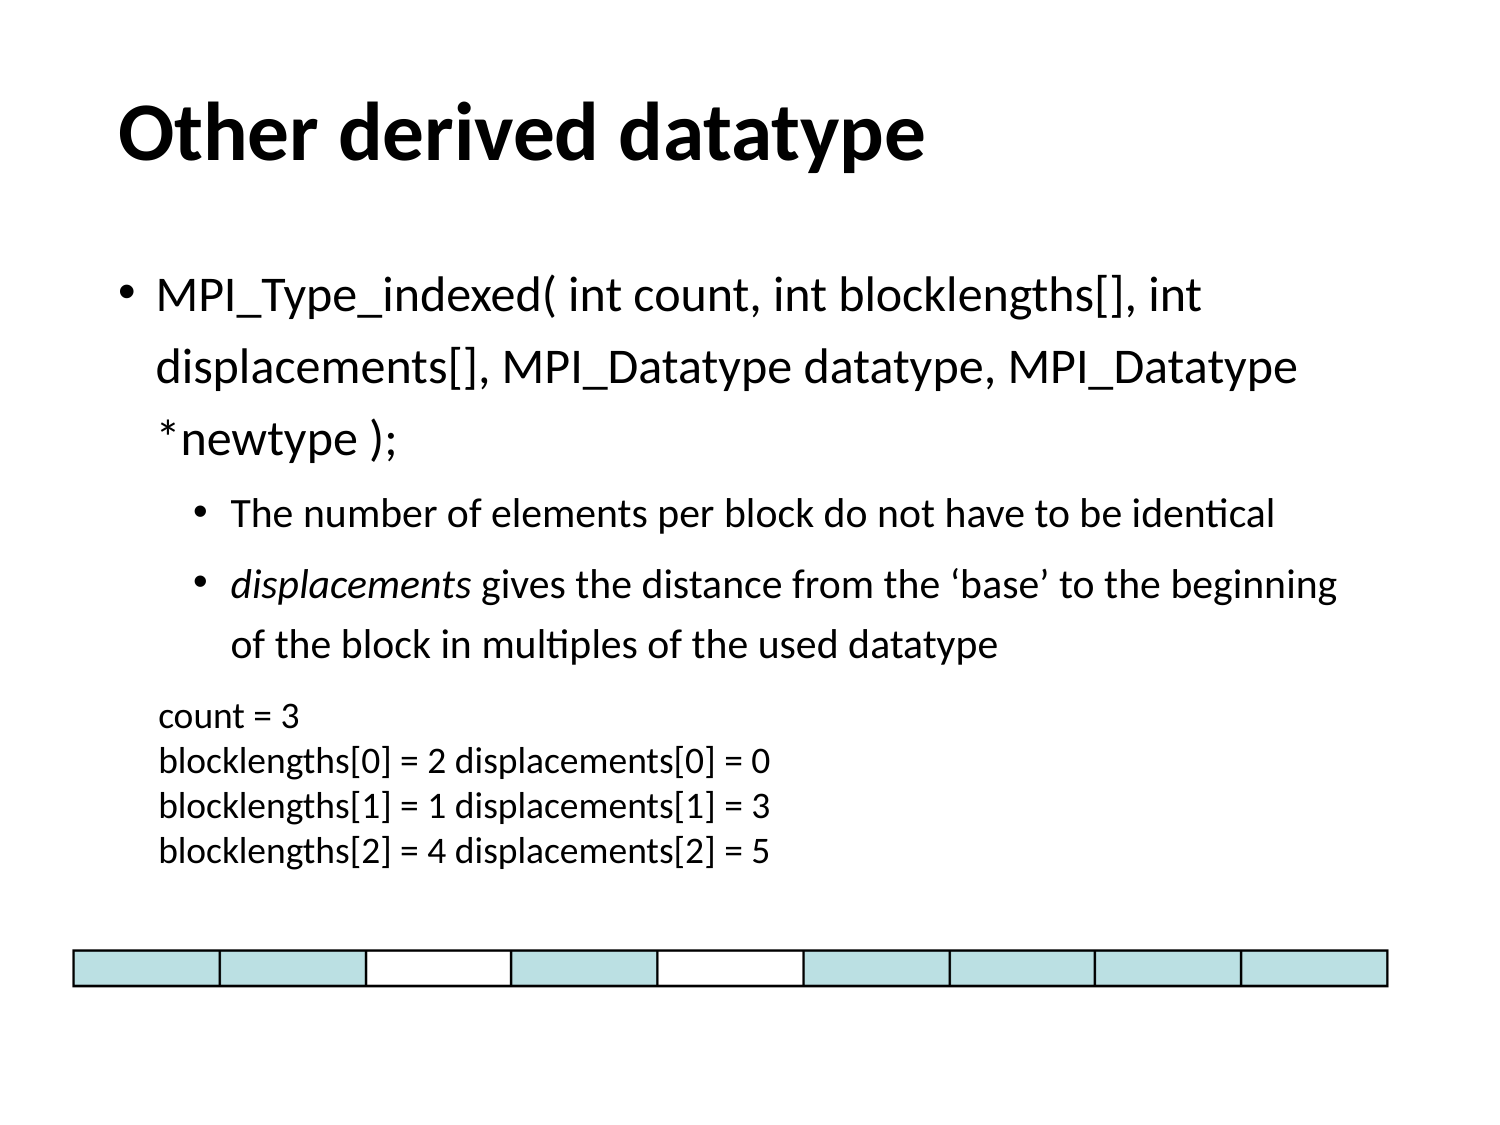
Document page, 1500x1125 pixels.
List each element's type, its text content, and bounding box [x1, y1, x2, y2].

title Other derived datatype [103, 24, 1397, 242]
picture [43, 919, 1457, 1009]
text_box count = 3 blocklengths[0] = 2 displacements[0] = 0 blocklengths[1] = 1 displacements[1] = 3 blocklengths[2] = 4 displacements[2] = 5 [143, 683, 795, 879]
list MPI_Type_indexed( int count, int blocklengths[], int displacements[], MPI_Datatype datatype, MPI_Datatype *newtype ); The number of elements per block do not have to be identical displacements gives the distance from the ‘base’ to the beginning of the block in multiples of the used datatype [103, 242, 1397, 703]
